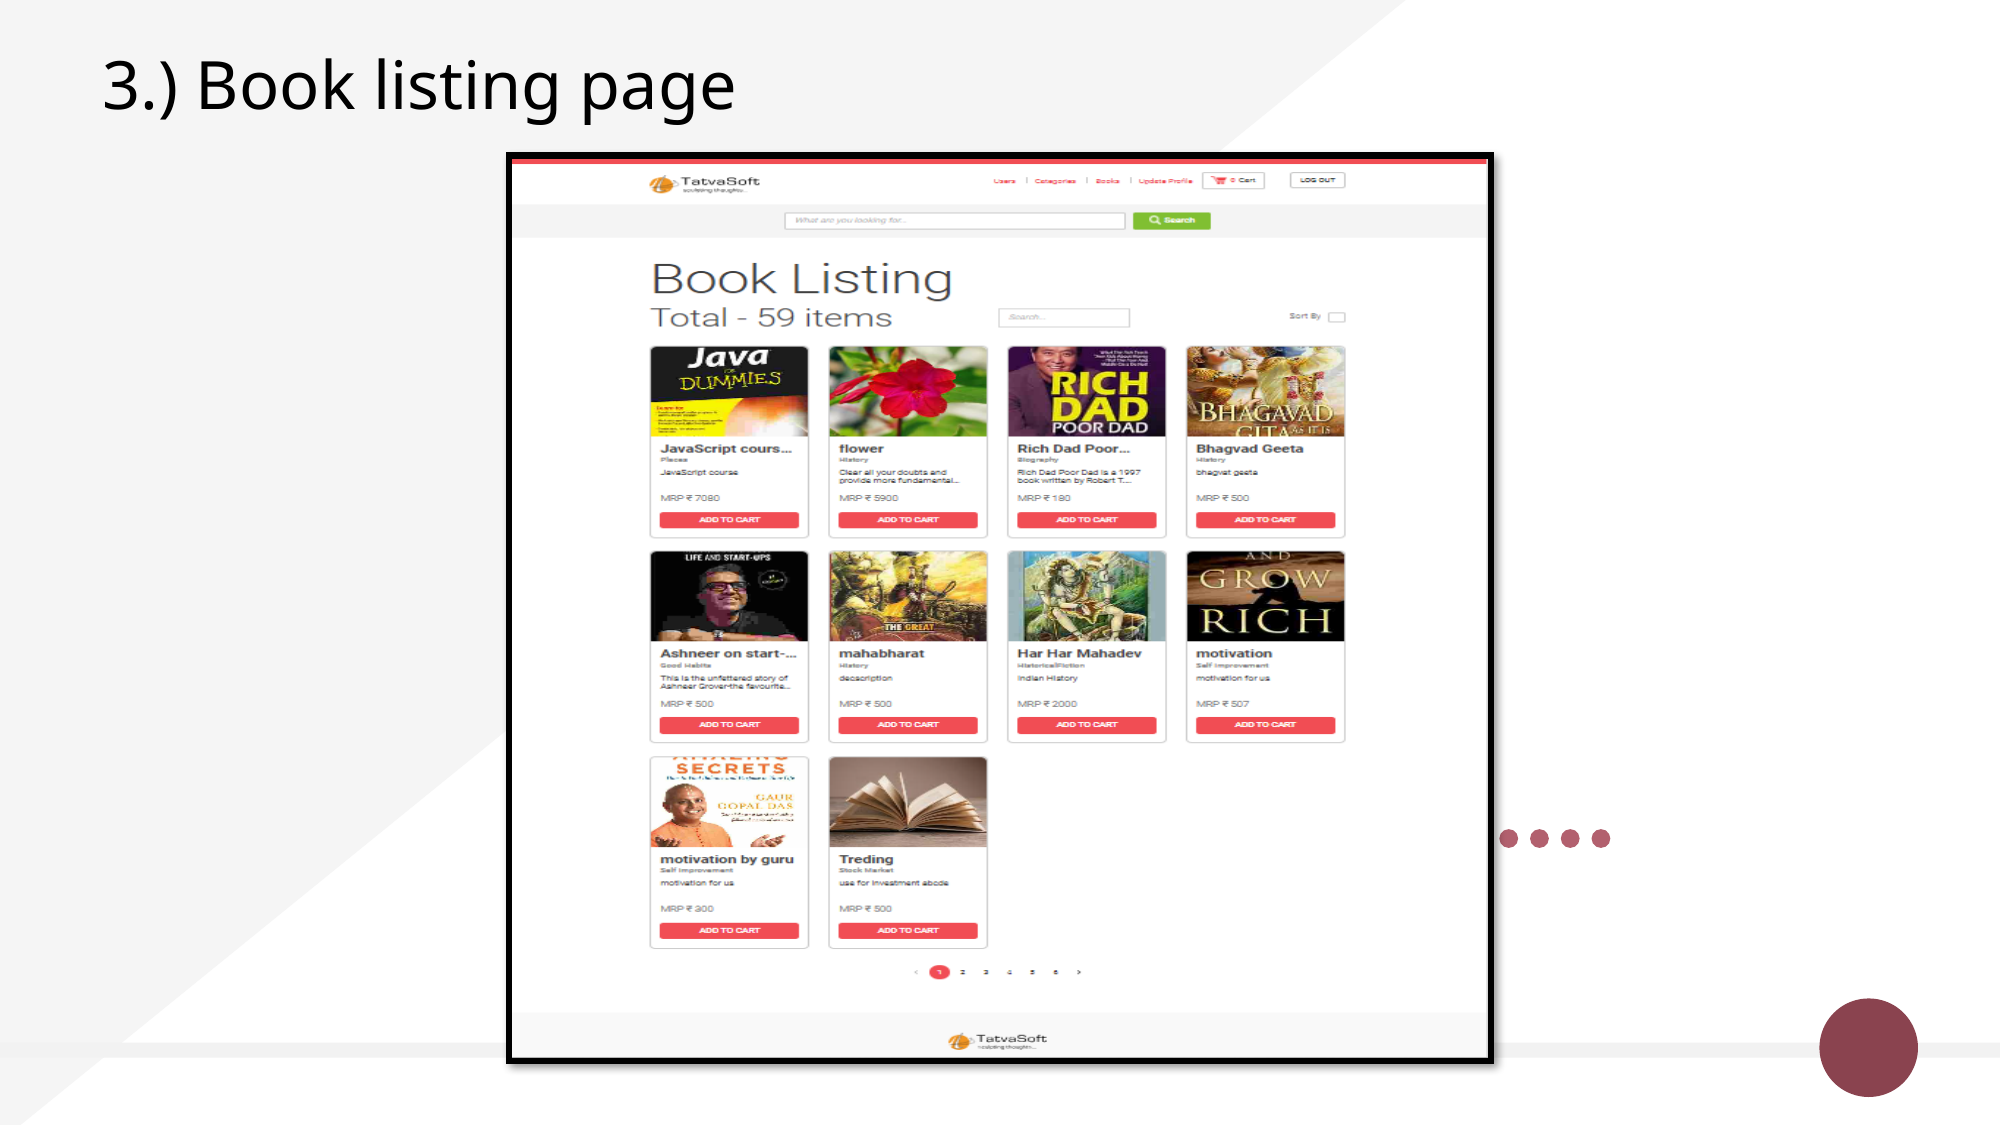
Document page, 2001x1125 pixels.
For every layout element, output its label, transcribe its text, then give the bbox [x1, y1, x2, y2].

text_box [0, 998, 2000, 1097]
text_box 3.) Book listing page [87, 35, 1884, 130]
picture [512, 158, 1488, 1058]
